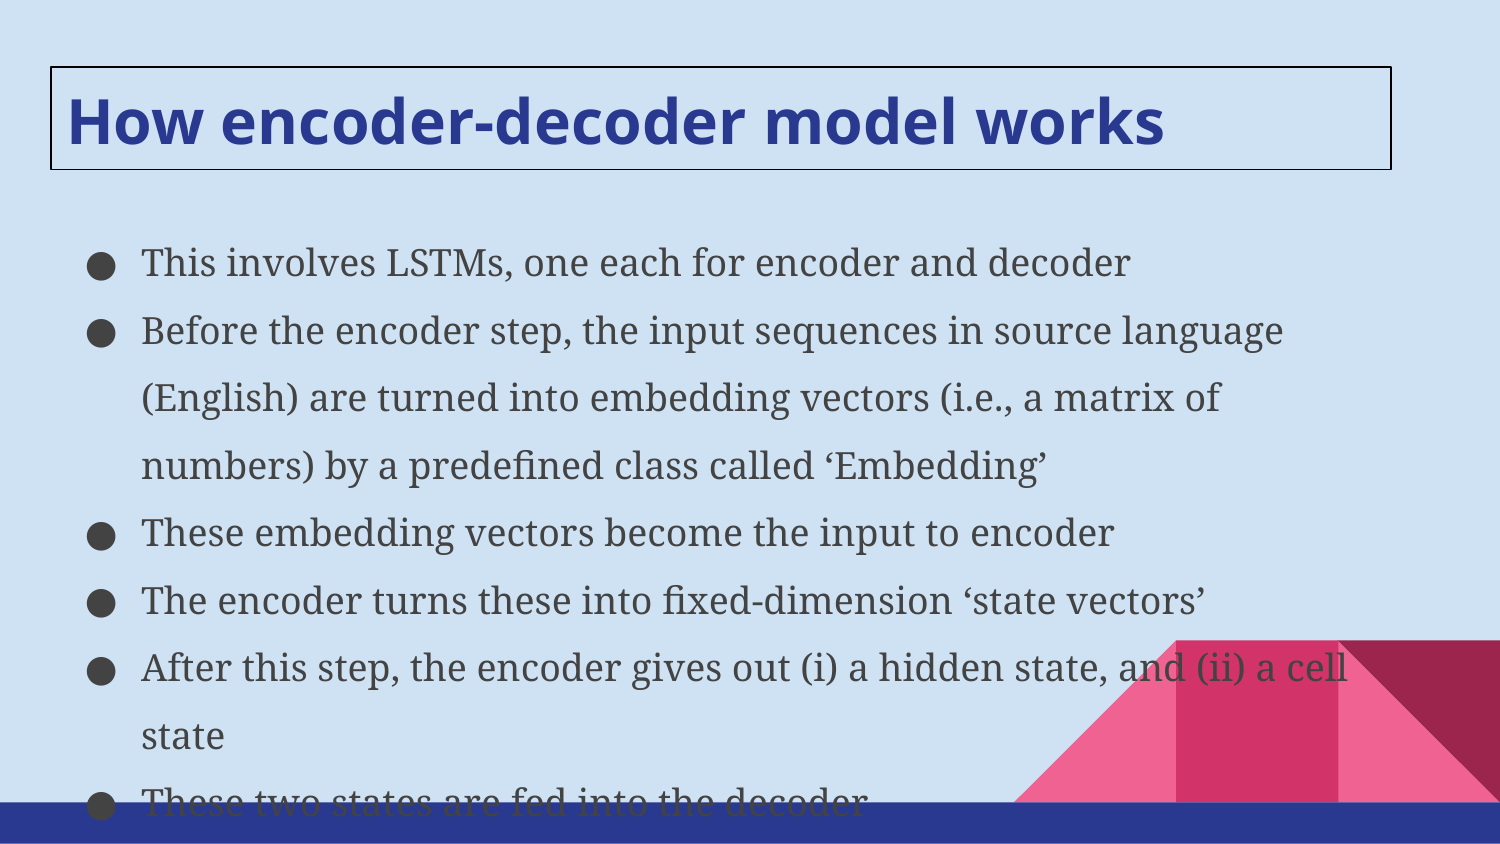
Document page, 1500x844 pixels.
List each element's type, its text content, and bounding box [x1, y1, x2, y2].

title How encoder-decoder model works [51, 67, 1392, 170]
list This involves LSTMs, one each for encoder and decoder Before the encoder step, the input sequences in source language (English) are turned into embedding vectors (i.e., a matrix of numbers) by a predefined class called ‘Embedding’ These embedding vectors become the input to encoder The encoder turns these into fixed-dimension ‘state vectors’ After this step, the encoder gives out (i) a hidden state, and (ii) a cell state These two states are fed into the decoder [51, 201, 1392, 750]
